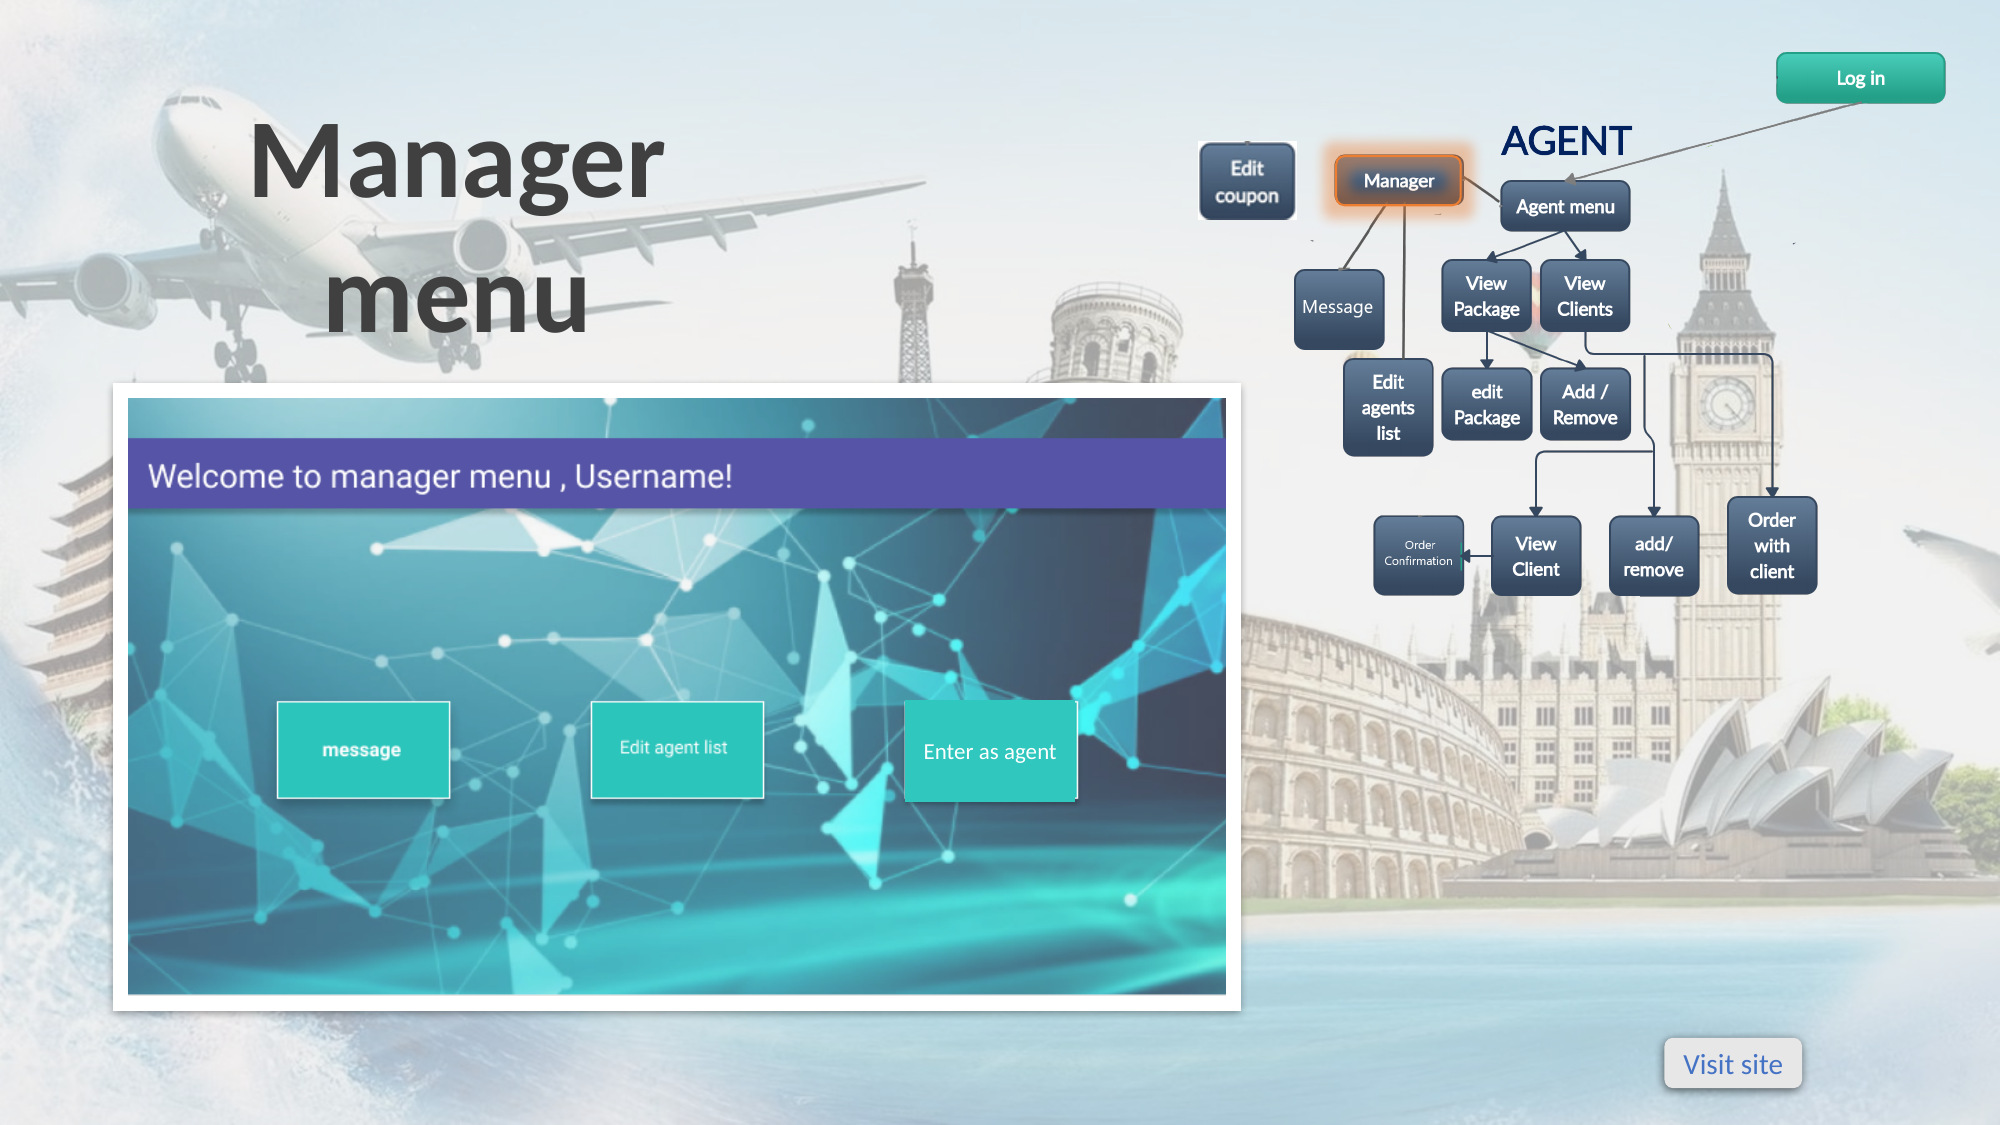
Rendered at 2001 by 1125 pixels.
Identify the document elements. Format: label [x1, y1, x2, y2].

list [1088, 33, 1964, 615]
picture [0, 0, 2000, 1125]
